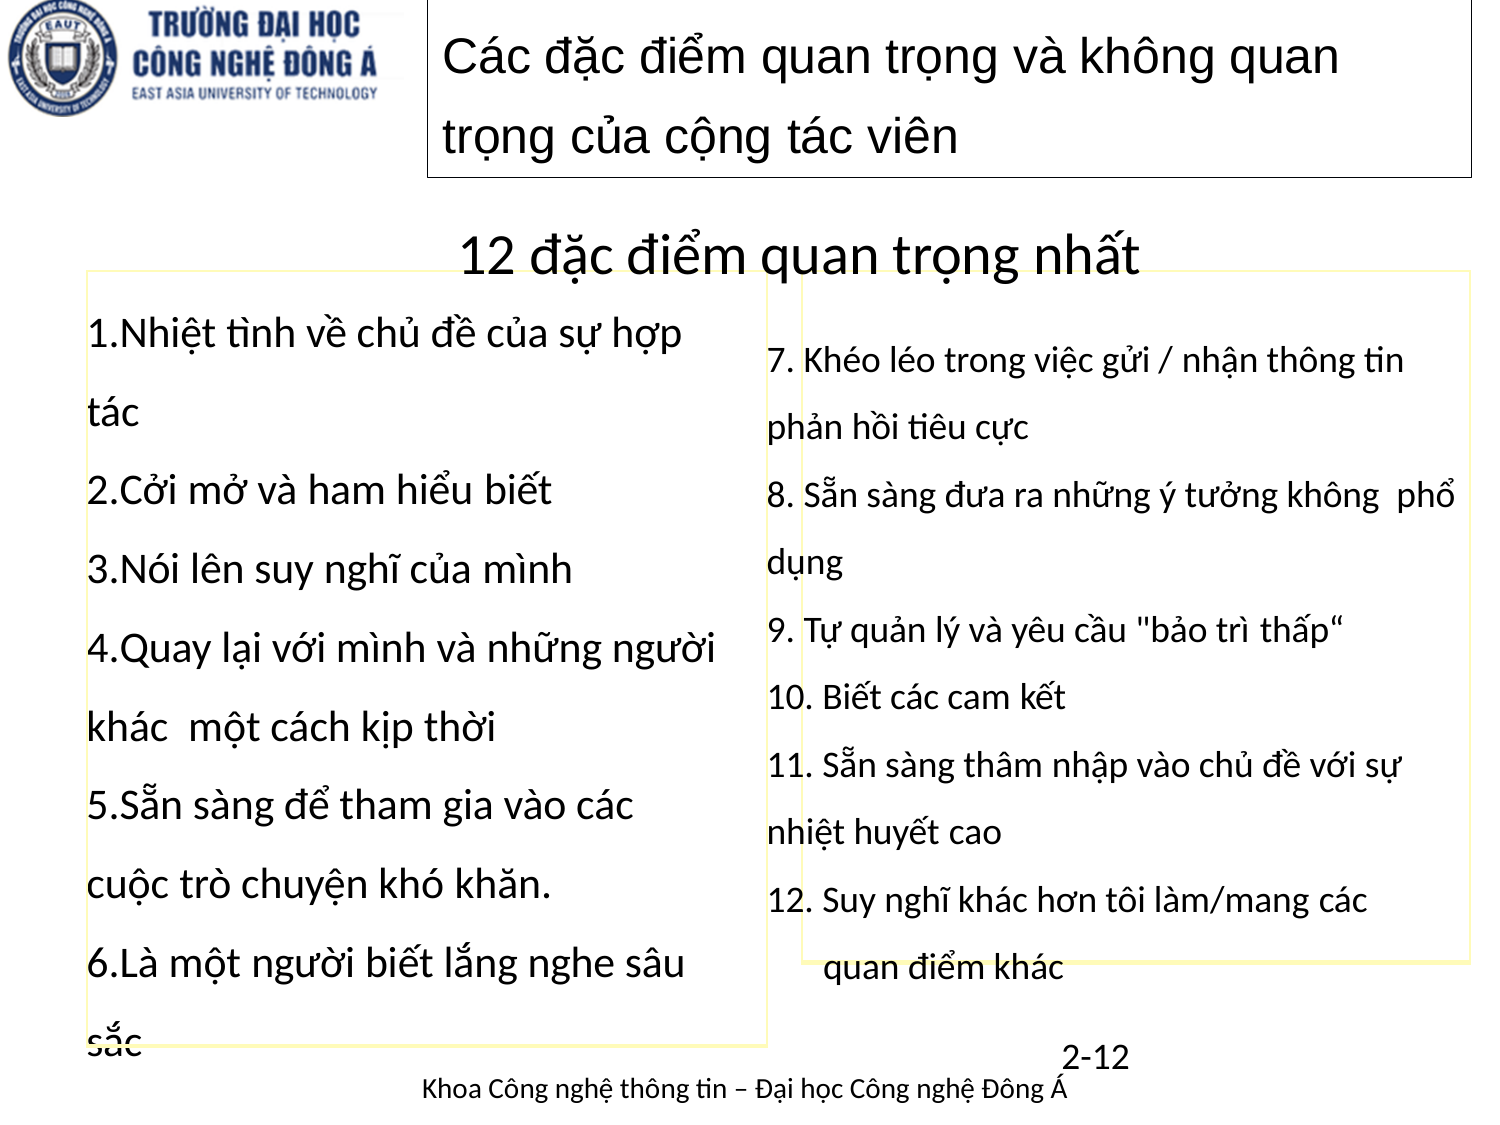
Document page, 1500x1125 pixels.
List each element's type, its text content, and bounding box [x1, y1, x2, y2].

text_box 7. Khéo léo trong việc gửi / nhận thông tin phản hồi tiêu cực 8. Sẵn sàng đưa ra những ý tưởng không phổ dụng 9. Tự quản lý và yêu cầu "bảo trì thấp“ 10. Biết các cam kết 11. Sẵn sàng thâm nhập vào chủ đề với sự nhiệt huyết cao 12. Suy nghĩ khác hơn tôi làm/mang các quan điểm khác [769, 304, 1500, 995]
list Nhiệt tình về chủ đề của sự hợp tác Cởi mở và ham hiểu biết Nói lên suy nghĩ của mình Quay lại với mình và những người khác một cách kịp thời Sẵn sàng để tham gia vào các cuộc trò chuyện khó khăn. Là một người biết lắng nghe sâu sắc [86, 1049, 724, 1065]
text_box 12 đặc điểm quan trọng nhất [327, 208, 1157, 294]
picture [0, 0, 404, 117]
title Các đặc điểm quan trọng và không quan trọng của cộng tác viên [427, 0, 1472, 178]
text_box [86, 269, 769, 1049]
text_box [801, 269, 1472, 965]
slide_number 2-12 [1059, 1042, 1397, 1125]
